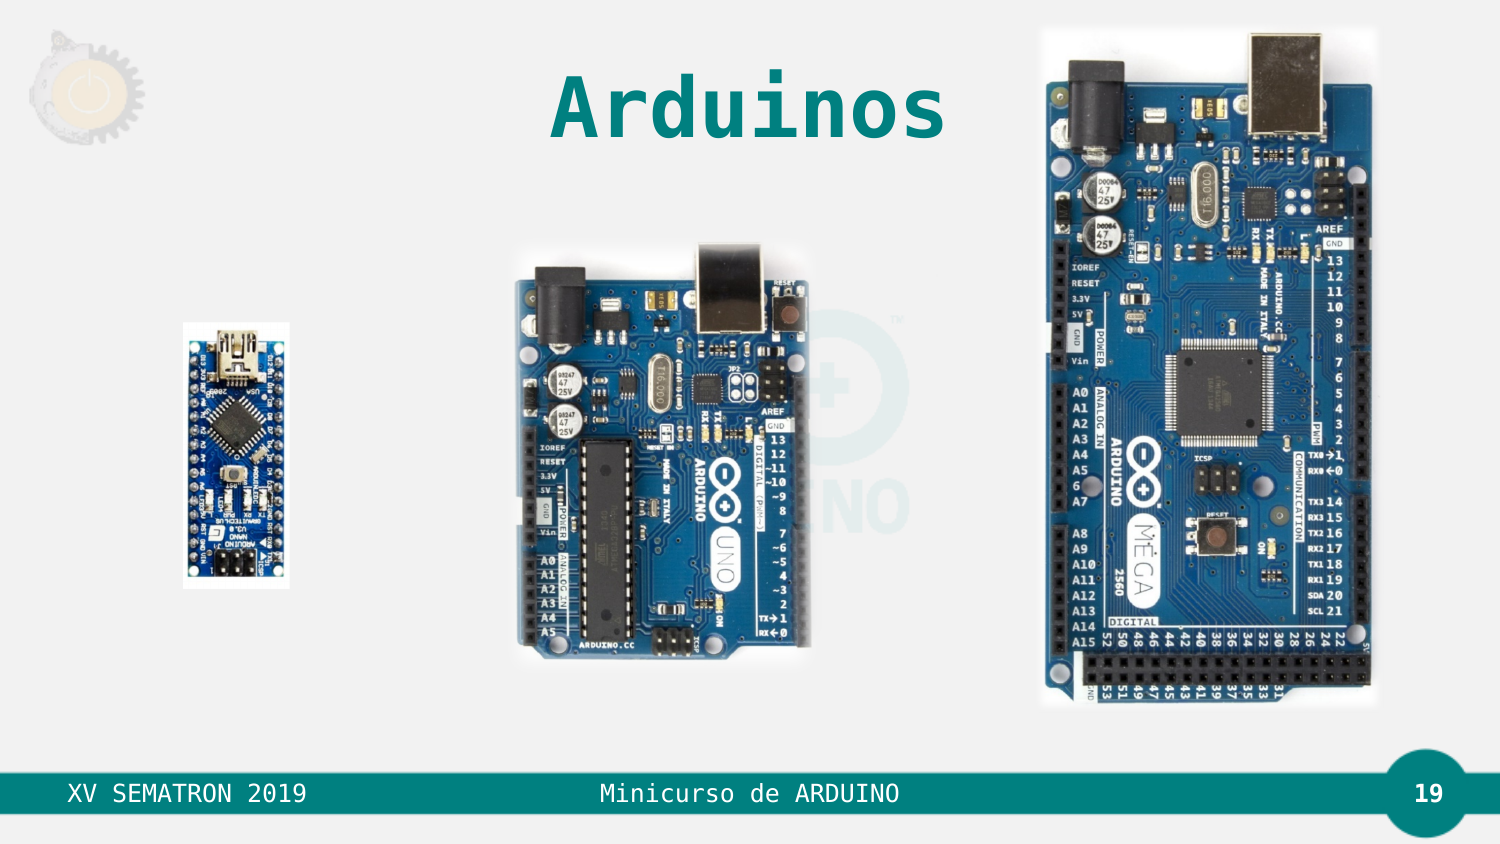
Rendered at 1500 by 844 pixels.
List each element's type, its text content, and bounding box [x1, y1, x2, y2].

picture [0, 0, 1500, 844]
title Arduinos [75, 33, 1425, 175]
slide_number 19 [1098, 770, 1459, 815]
